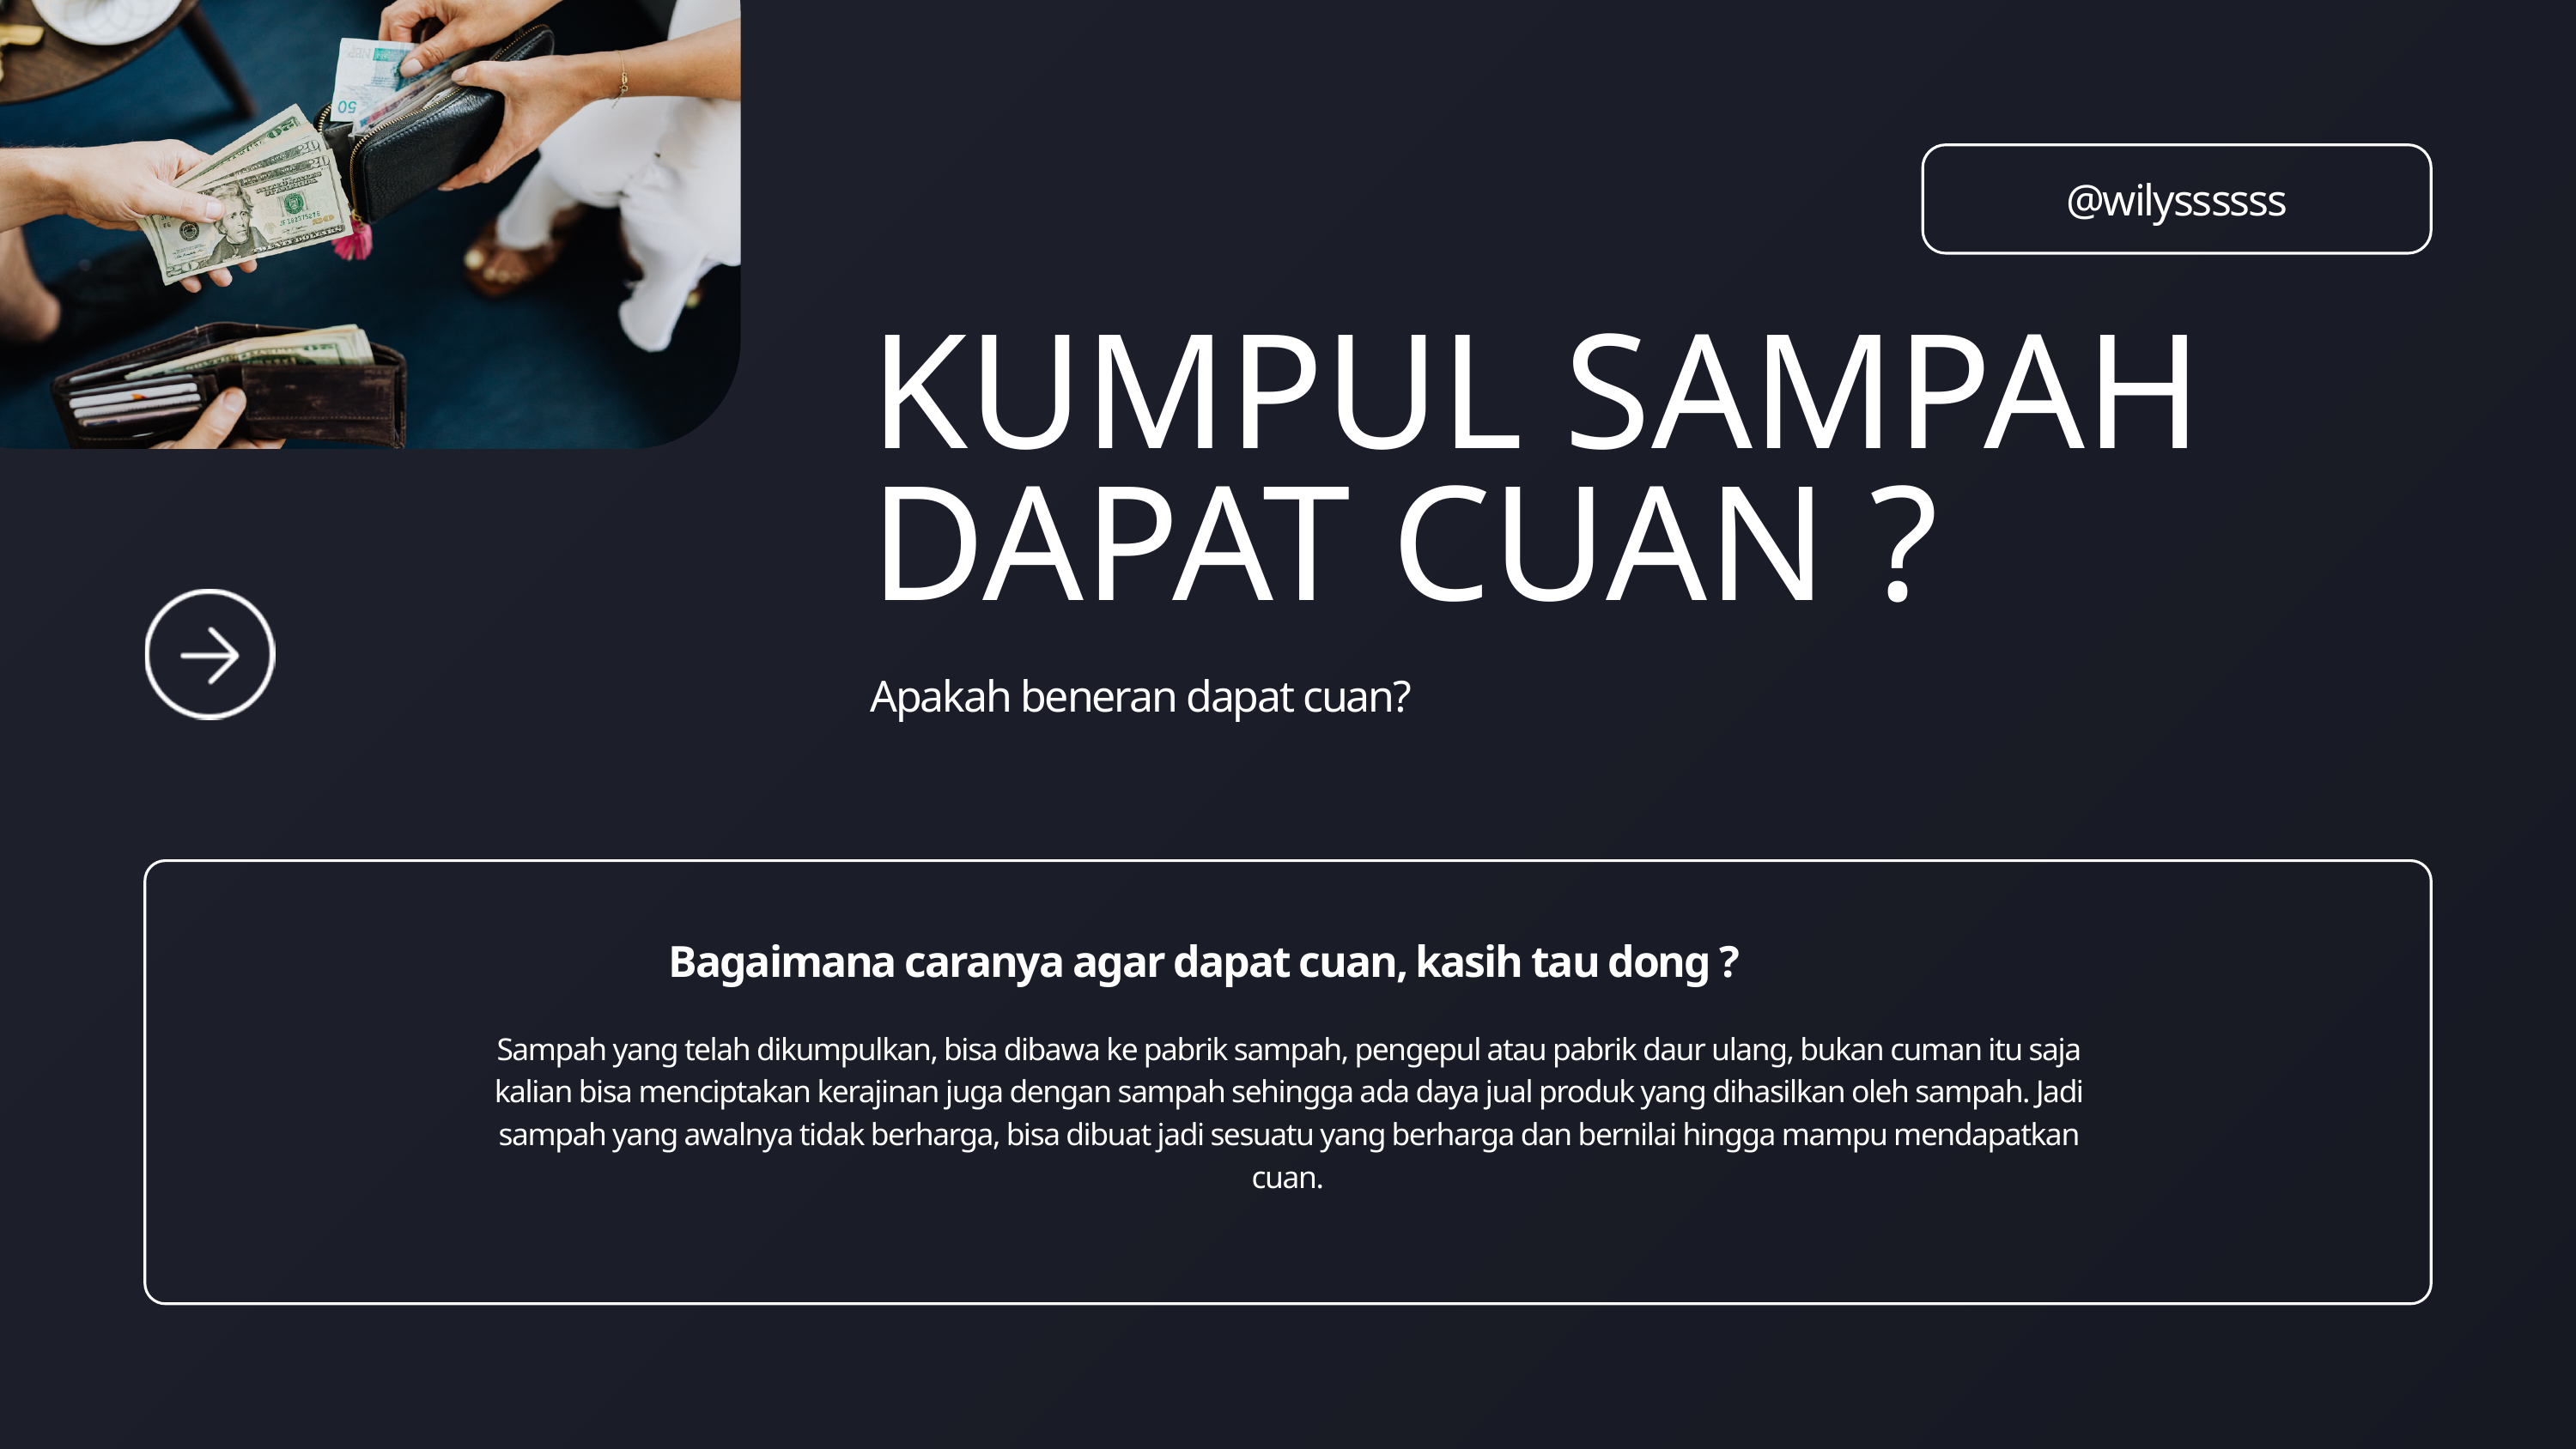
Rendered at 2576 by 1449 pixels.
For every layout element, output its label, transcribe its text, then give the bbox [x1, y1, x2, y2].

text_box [0, 0, 741, 449]
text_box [144, 860, 2432, 1304]
text_box [144, 589, 276, 721]
text_box KUMPUL SAMPAH DAPAT CUAN ? [870, 327, 2432, 633]
text_box Apakah beneran dapat cuan? [870, 660, 1923, 721]
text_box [1922, 144, 2432, 254]
